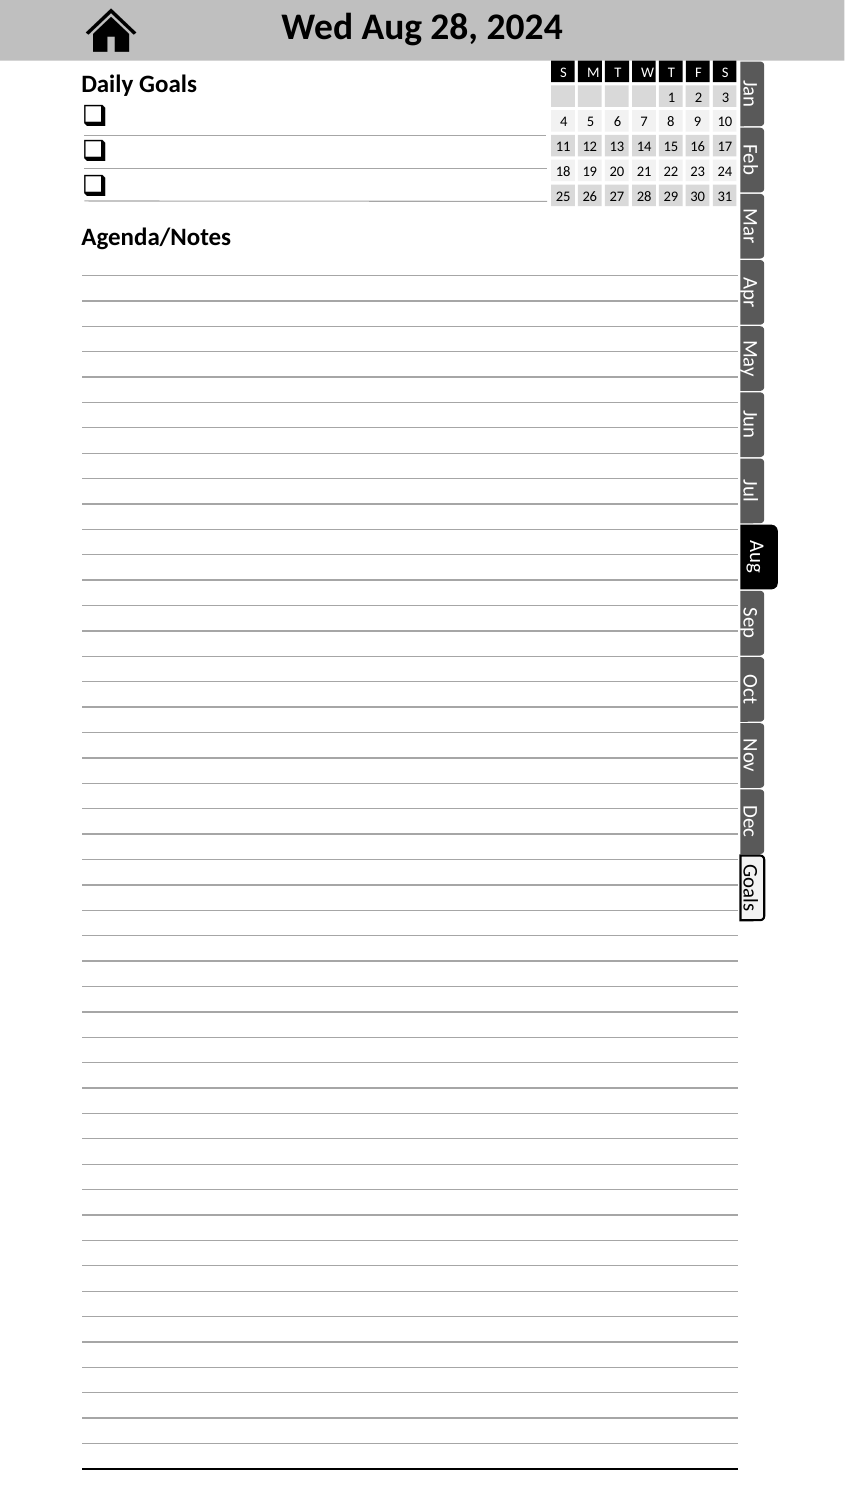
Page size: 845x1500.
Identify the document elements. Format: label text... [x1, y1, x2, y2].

list Wed Aug 28, 2024 [190, 0, 655, 61]
picture [82, 1, 140, 59]
